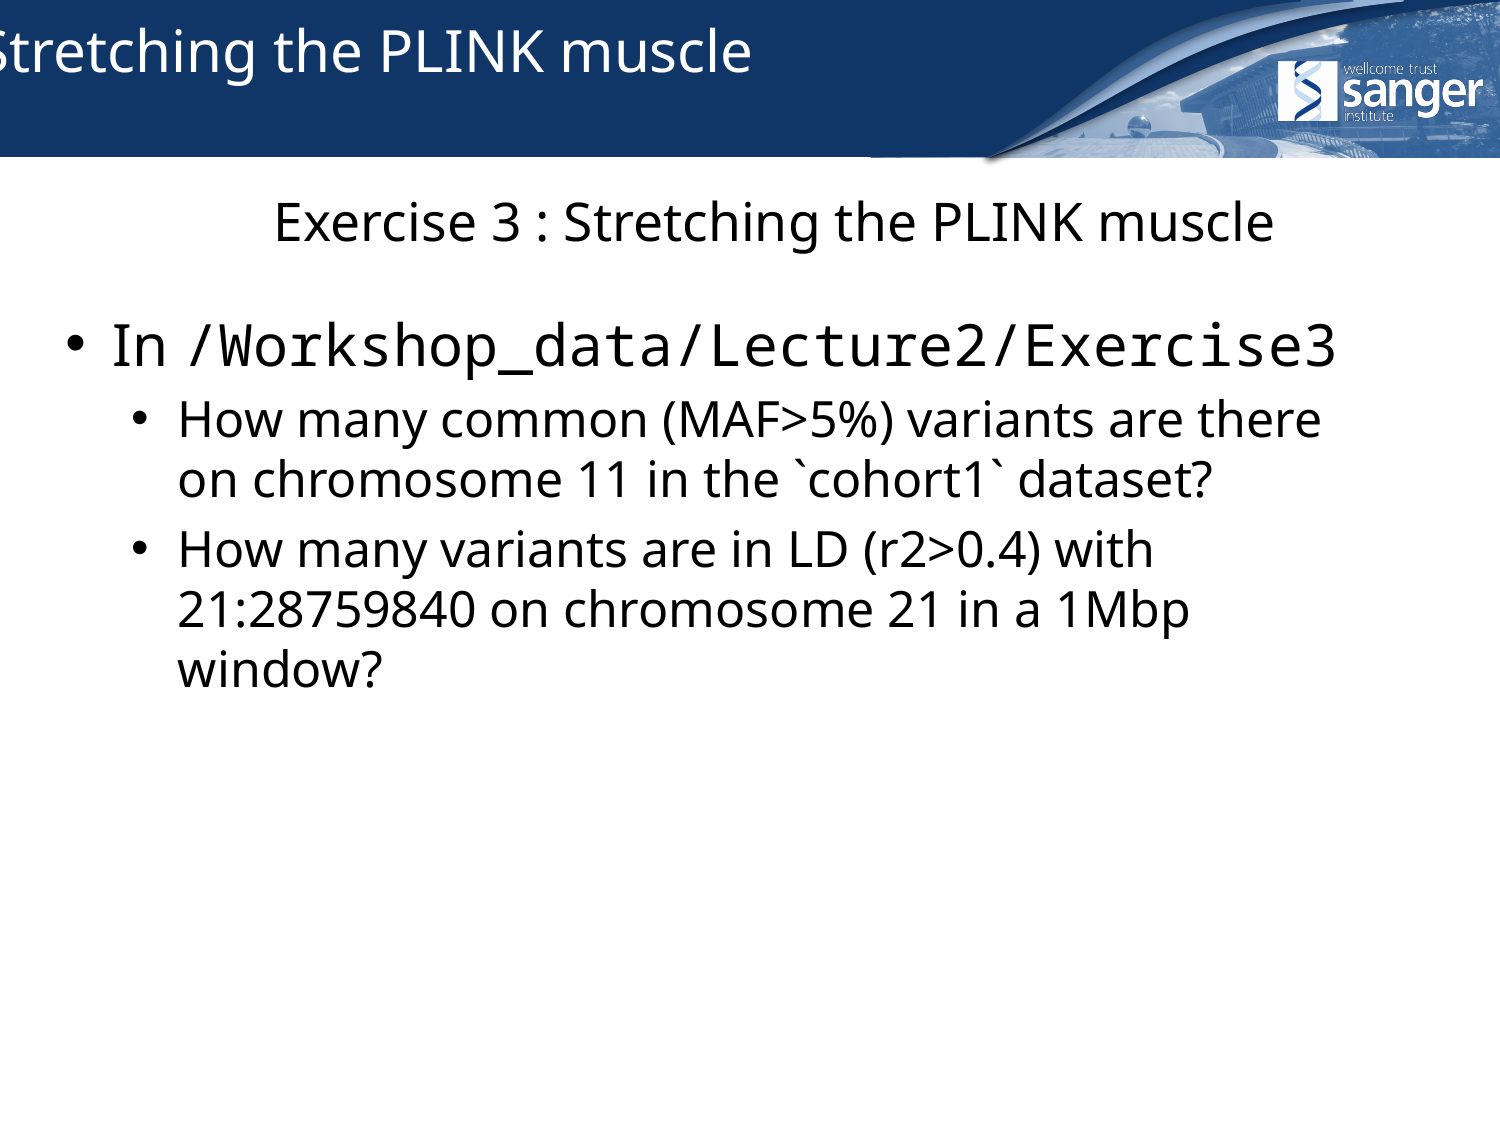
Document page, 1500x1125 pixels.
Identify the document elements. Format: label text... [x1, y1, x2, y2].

list Exercise 3 : Stretching the PLINK muscle [250, 181, 1301, 300]
text_box In /Workshop_data/Lecture2/Exercise3 How many common (MAF>5%) variants are there on chromosome 11 in the `cohort1` dataset? How many variants are in LD (r2>0.4) with 21:28759840 on chromosome 21 in a 1Mbp window? [50, 300, 1401, 831]
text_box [0, 0, 1500, 158]
